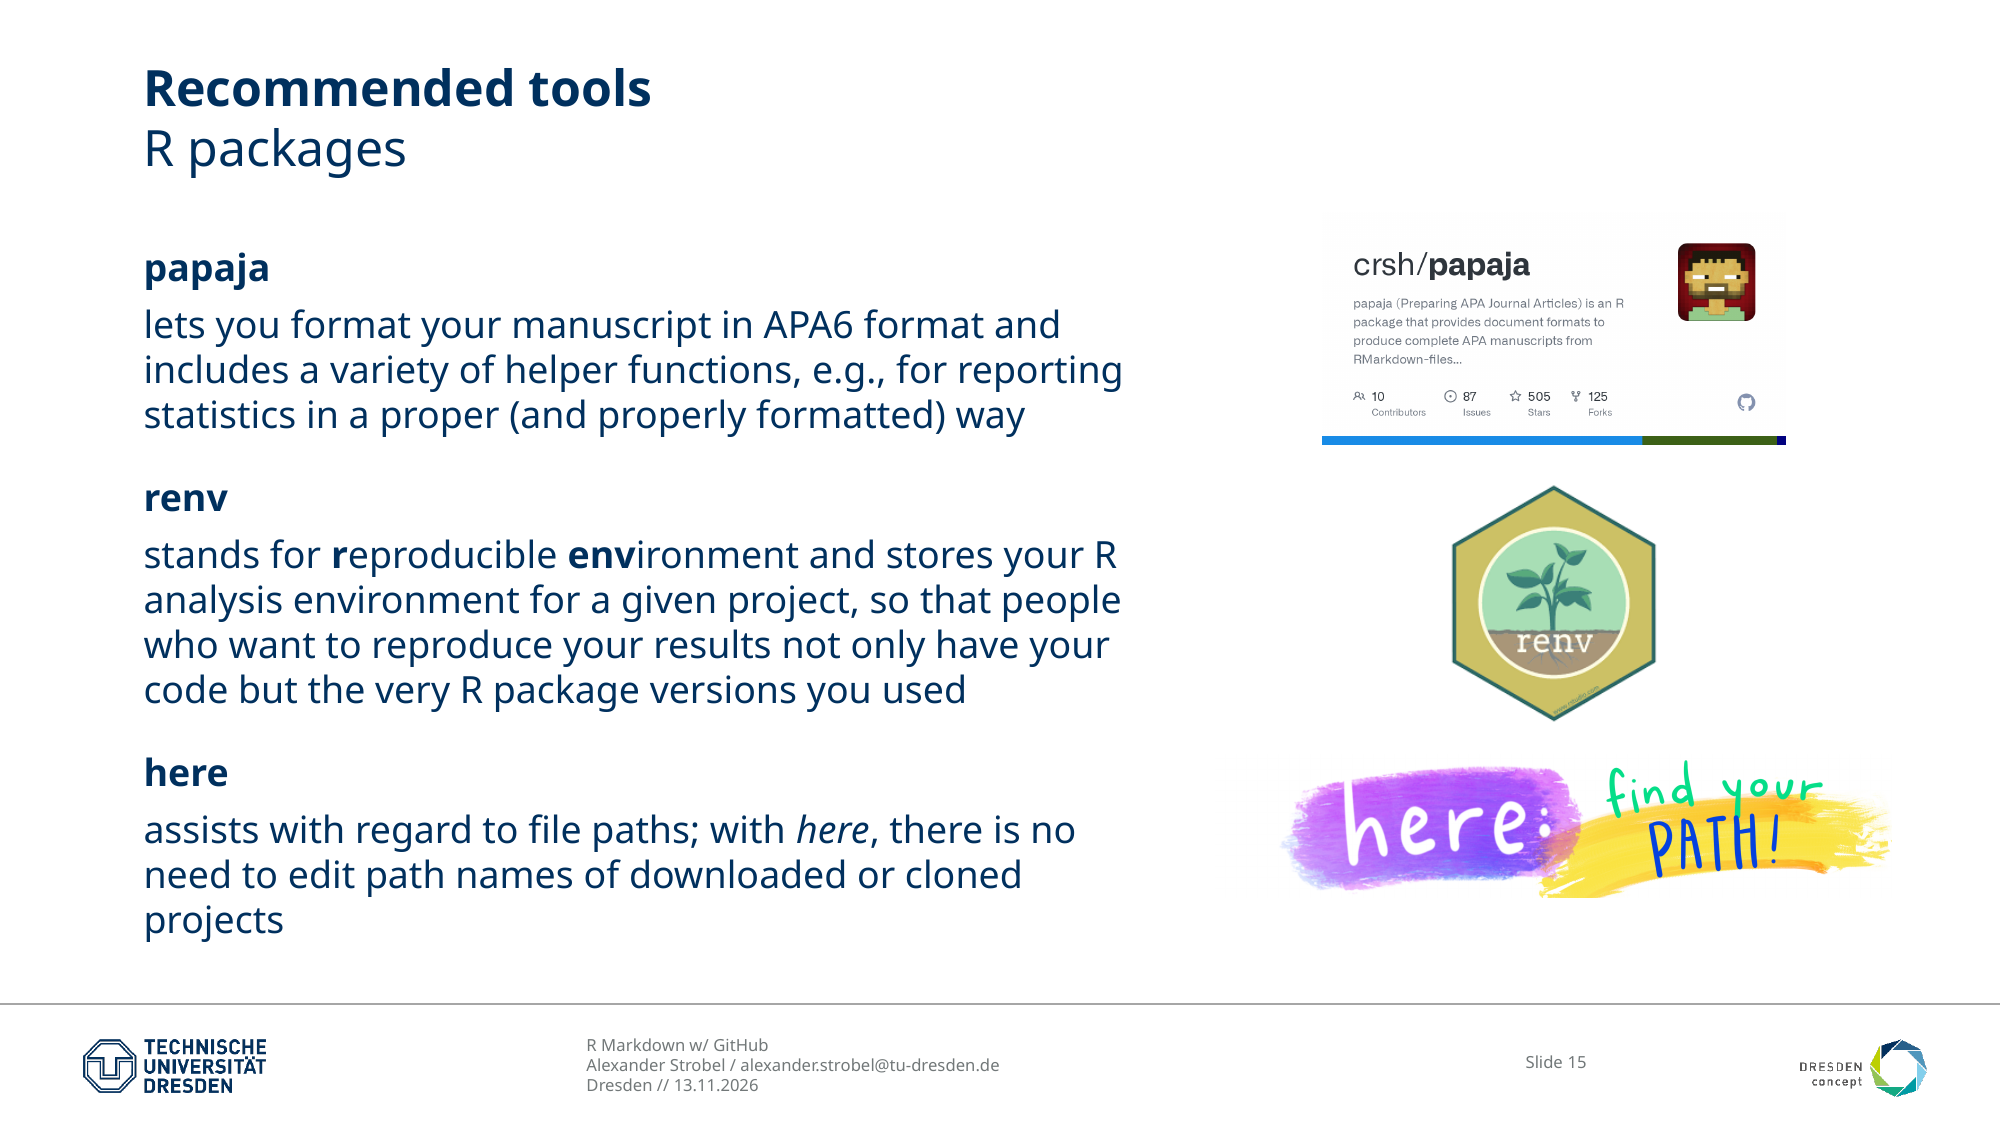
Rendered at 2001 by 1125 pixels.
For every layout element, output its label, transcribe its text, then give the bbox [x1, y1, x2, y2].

picture [1321, 212, 1786, 445]
picture [1426, 472, 1681, 727]
picture [1800, 1039, 1927, 1097]
picture [1215, 754, 1892, 898]
list papaja lets you format your manuscript in APA6 format and includes a variety of helper functions, e.g., for reporting statistics in a proper (and properly formatted) way renv stands for reproducible environment and stores your R analysis environment for a given project, so that people who want to reproduce your results not only have your code but the very R package versions you used here assists with regard to file paths; with here, there is no need to edit path names of downloaded or cloned projects [143, 243, 1174, 957]
picture [83, 1039, 266, 1093]
title Recommended tools R packages [143, 56, 1880, 169]
